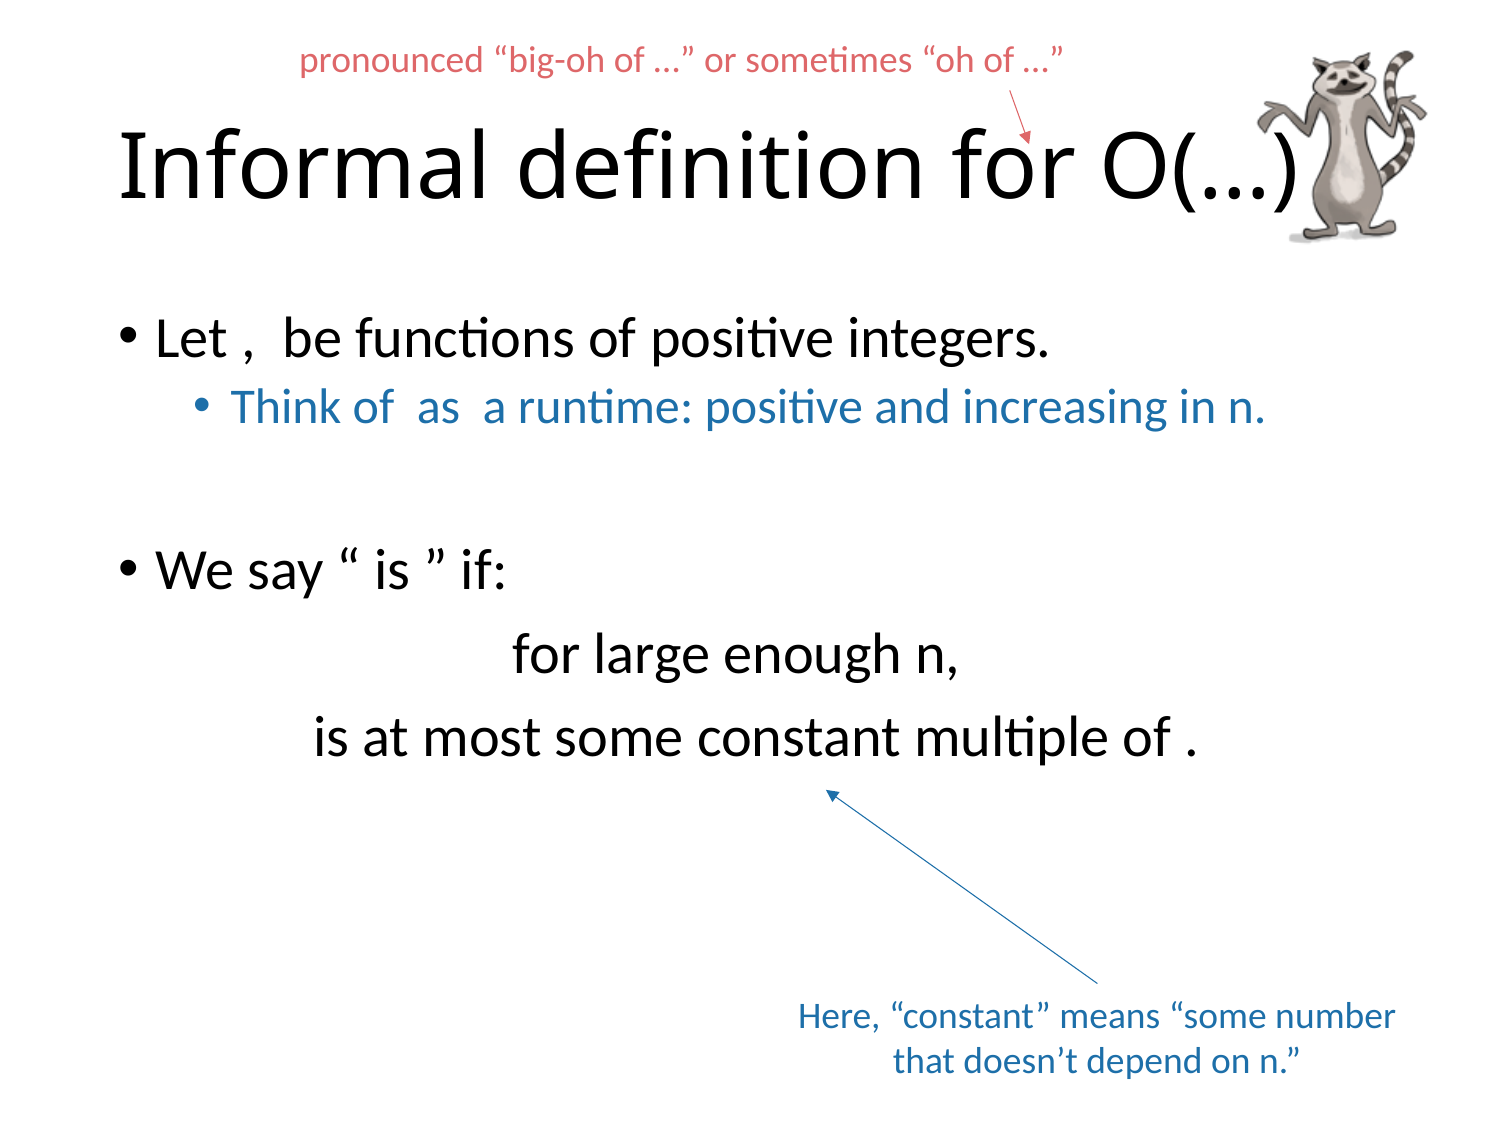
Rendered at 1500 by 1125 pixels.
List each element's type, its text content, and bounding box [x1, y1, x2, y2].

text_box pronounced “big-oh of …” or sometimes “oh of …” [284, 27, 1338, 88]
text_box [1009, 90, 1030, 145]
picture [1244, 37, 1440, 254]
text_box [825, 789, 1098, 984]
title Informal definition for O(…) [103, 59, 1397, 278]
text_box Here, “constant” means “some number that doesn’t depend on n.” [772, 983, 1423, 1089]
